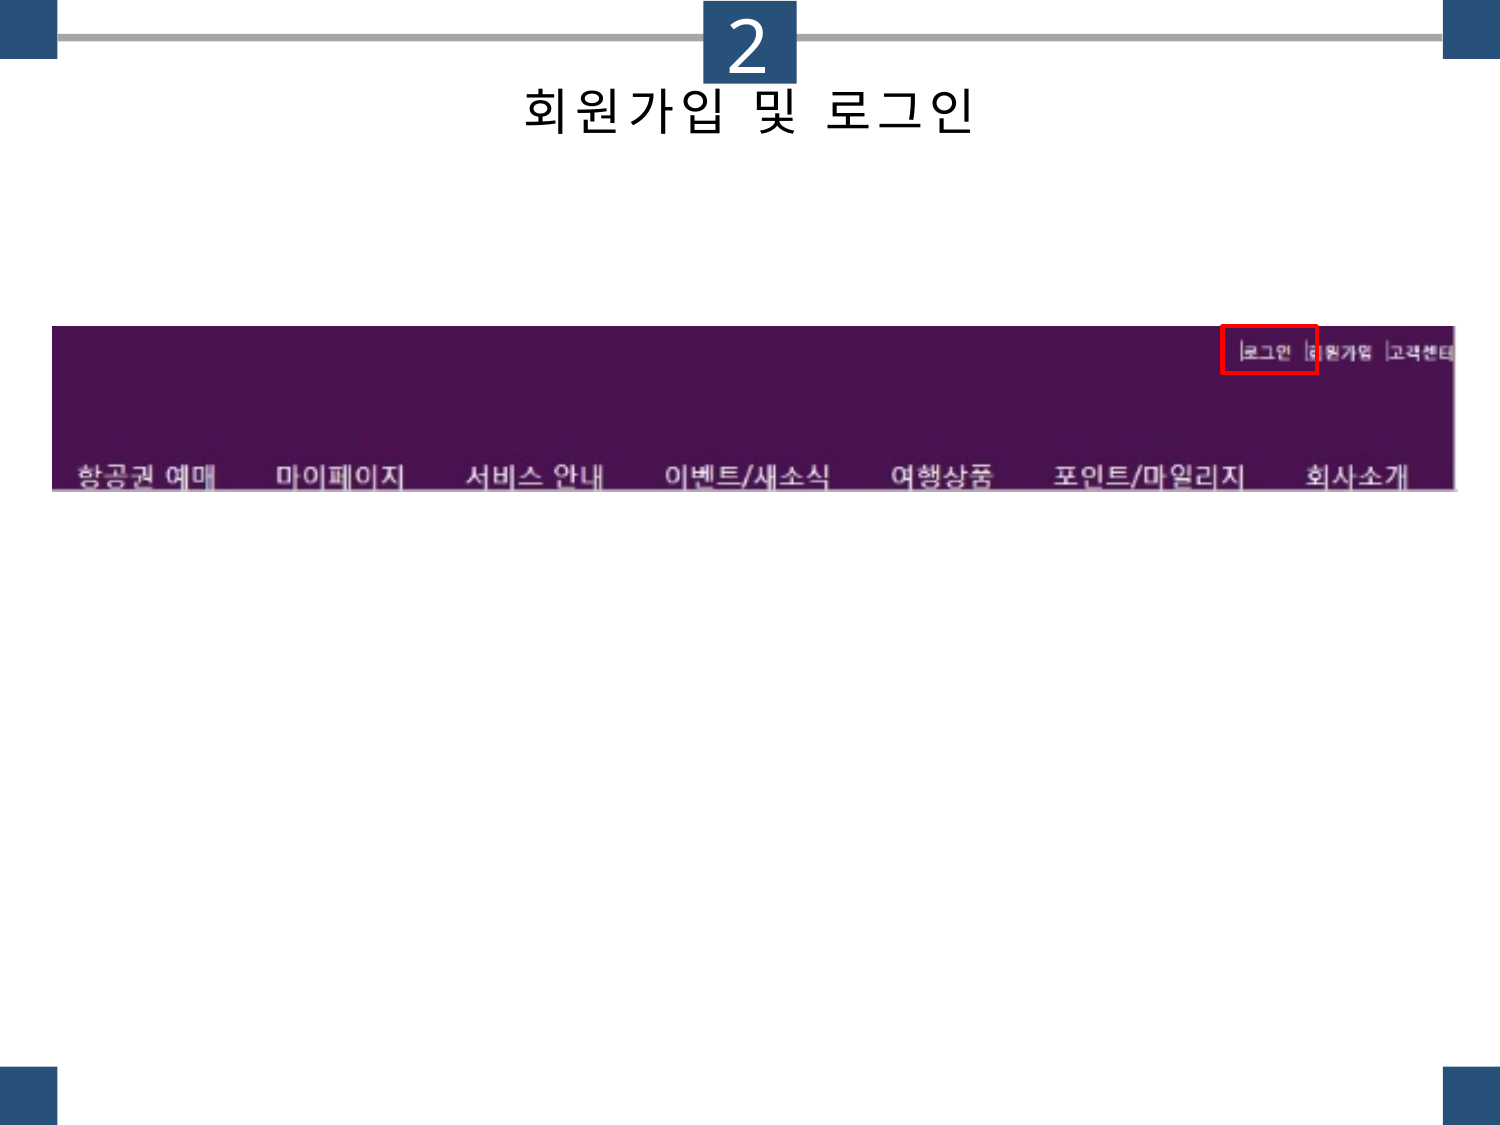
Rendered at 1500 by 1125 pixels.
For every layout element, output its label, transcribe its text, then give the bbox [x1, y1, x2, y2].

text_box 회원가입 및 로그인 [436, 73, 1063, 148]
text_box [814, 32, 1444, 43]
text_box 2 [683, 0, 814, 96]
text_box [55, 32, 683, 43]
picture [52, 325, 1458, 492]
